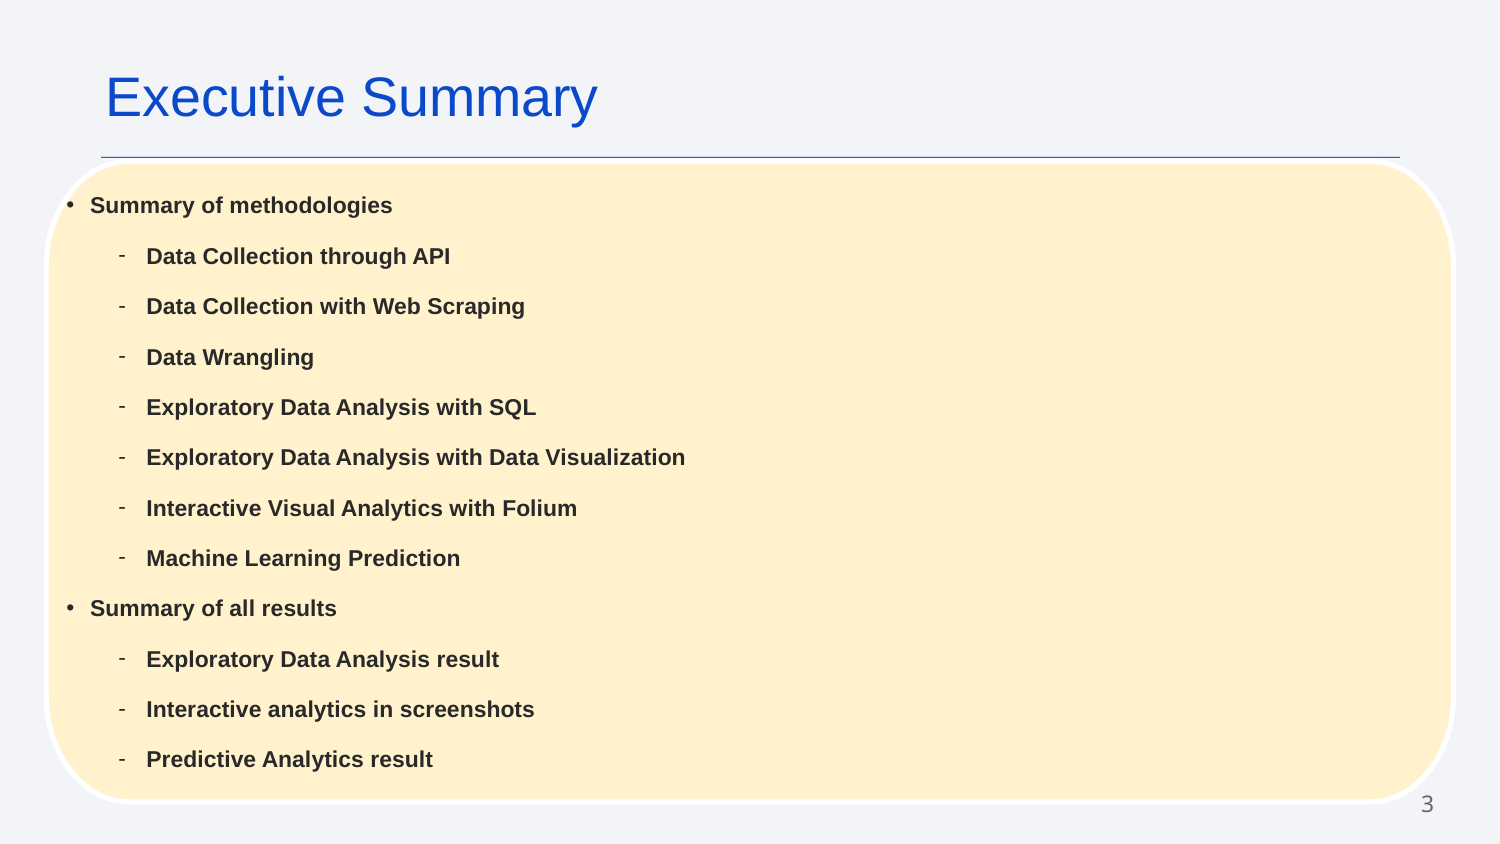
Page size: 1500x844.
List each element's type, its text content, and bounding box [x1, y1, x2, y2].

picture [0, 0, 1500, 844]
slide_number ‹#› [1107, 779, 1446, 829]
text_box Executive Summary [94, 66, 1389, 134]
text_box Summary of methodologies Data Collection through API Data Collection with Web Scraping Data Wrangling Exploratory Data Analysis with SQL Exploratory Data Analysis with Data Visualization Interactive Visual Analytics with Folium Machine Learning Prediction Summary of all results Exploratory Data Analysis result Interactive analytics in screenshots Predictive Analytics result [46, 161, 1454, 802]
